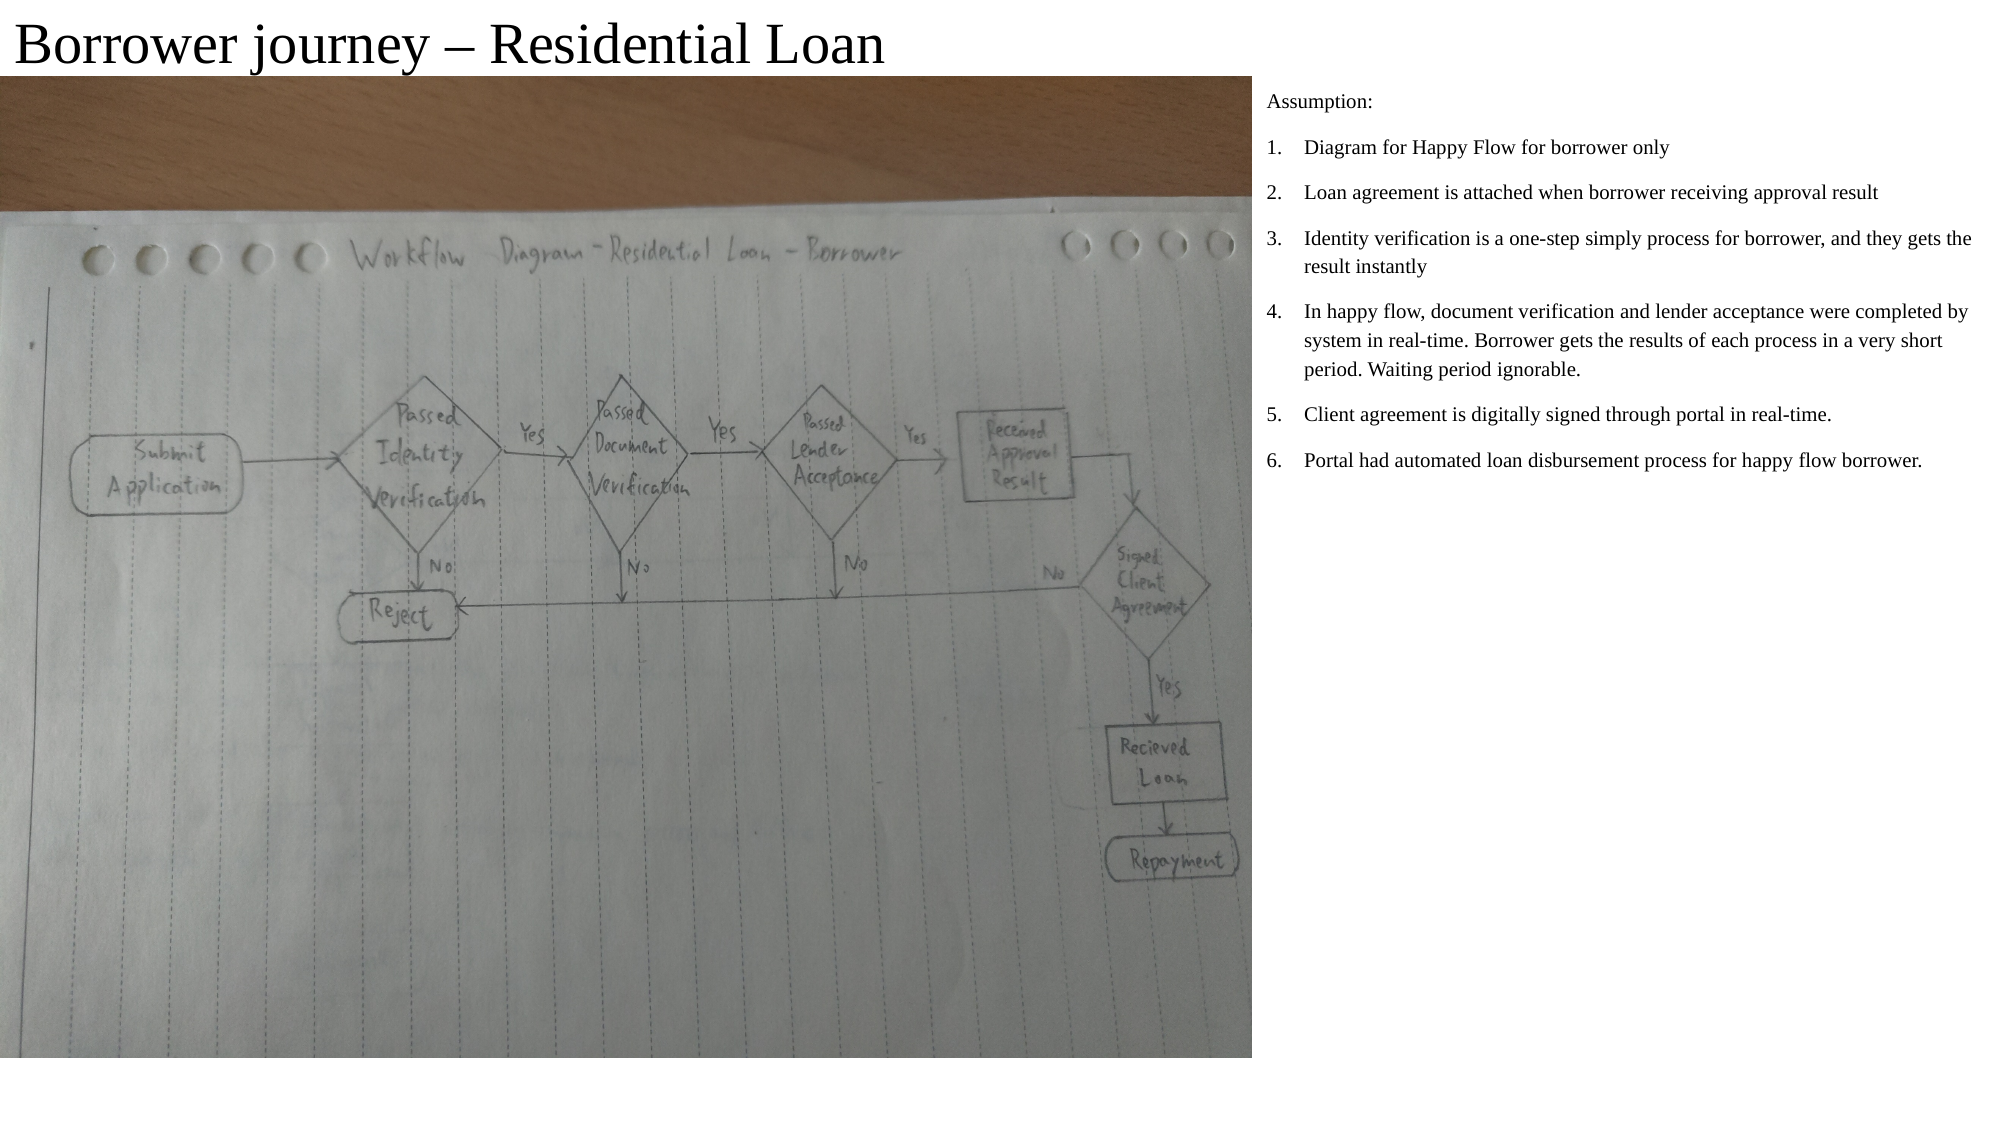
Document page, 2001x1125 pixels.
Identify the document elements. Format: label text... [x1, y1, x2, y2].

picture [0, 76, 1252, 1058]
text_box Borrower journey – Residential Loan [0, 0, 1005, 76]
text_box Assumption: Diagram for Happy Flow for borrower only Loan agreement is attached when borrower receiving approval result Identity verification is a one-step simply process for borrower, and they gets the result instantly In happy flow, document verification and lender acceptance were completed by system in real-time. Borrower gets the results of each process in a very short period. Waiting period ignorable. Client agreement is digitally signed through portal in real-time. Portal had automated loan disbursement process for happy flow borrower. [1252, 76, 1999, 570]
